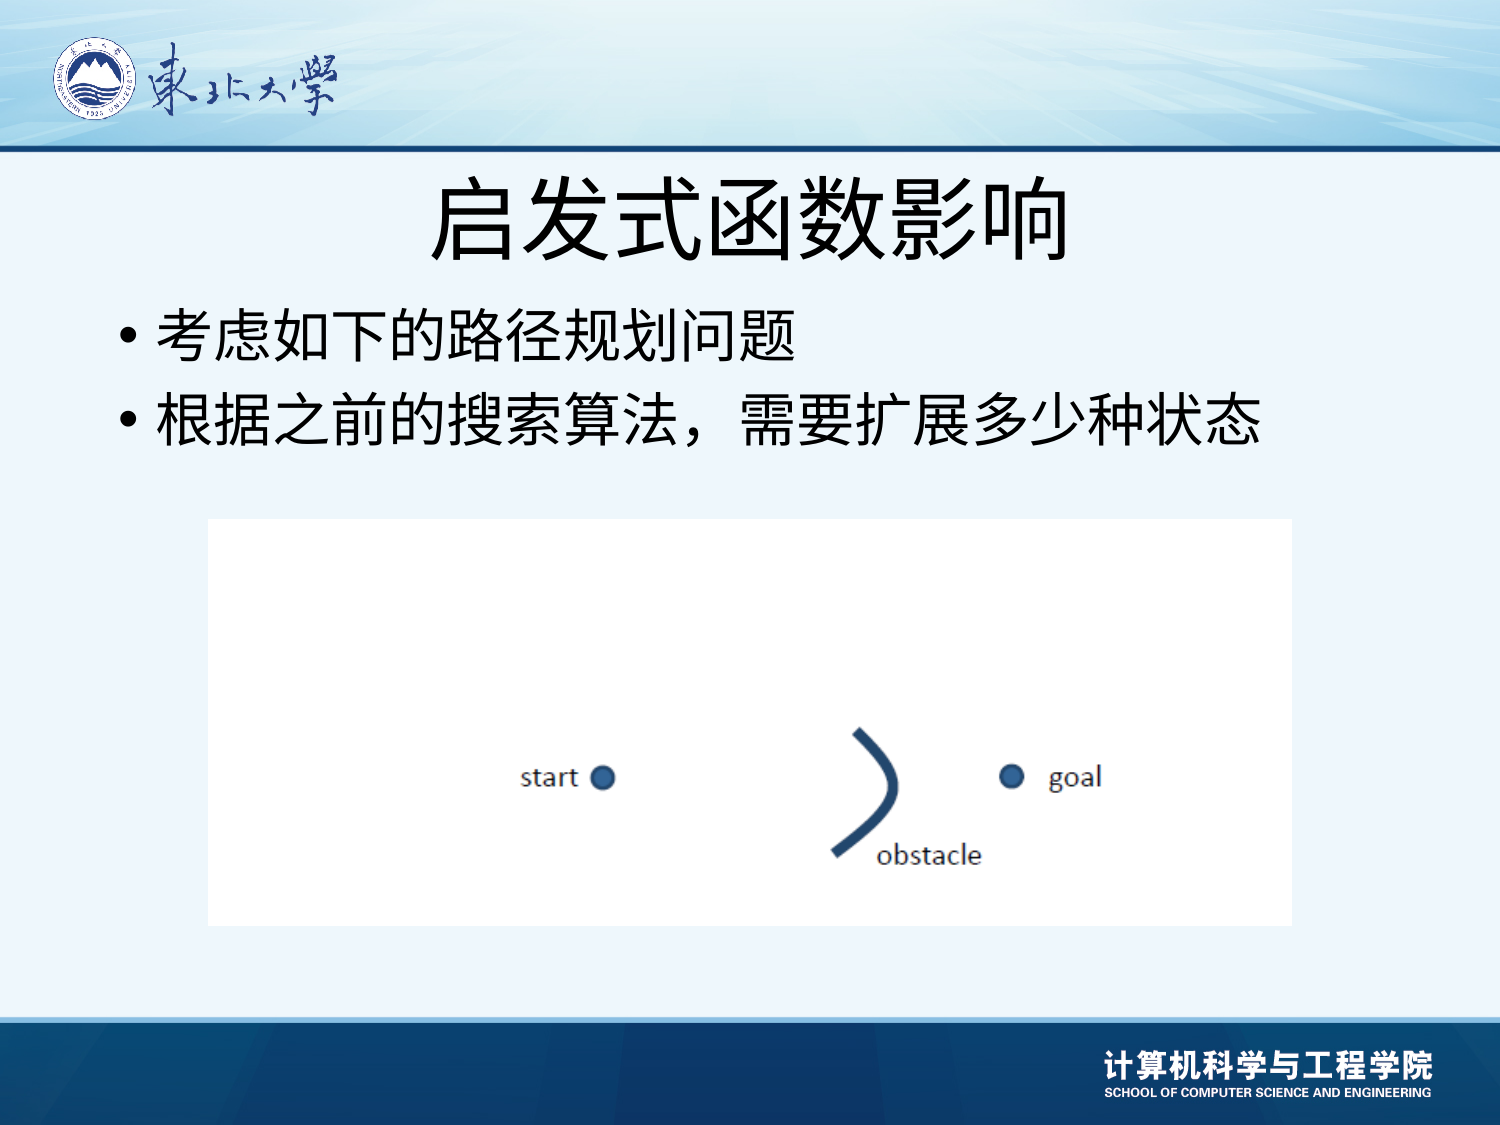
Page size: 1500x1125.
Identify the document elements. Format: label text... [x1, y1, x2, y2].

list 考虑如下的路径规划问题 根据之前的搜索算法，需要扩展多少种状态 [103, 299, 1397, 1014]
title 启发式函数影响 [103, 162, 1397, 286]
picture [0, 0, 1500, 1125]
